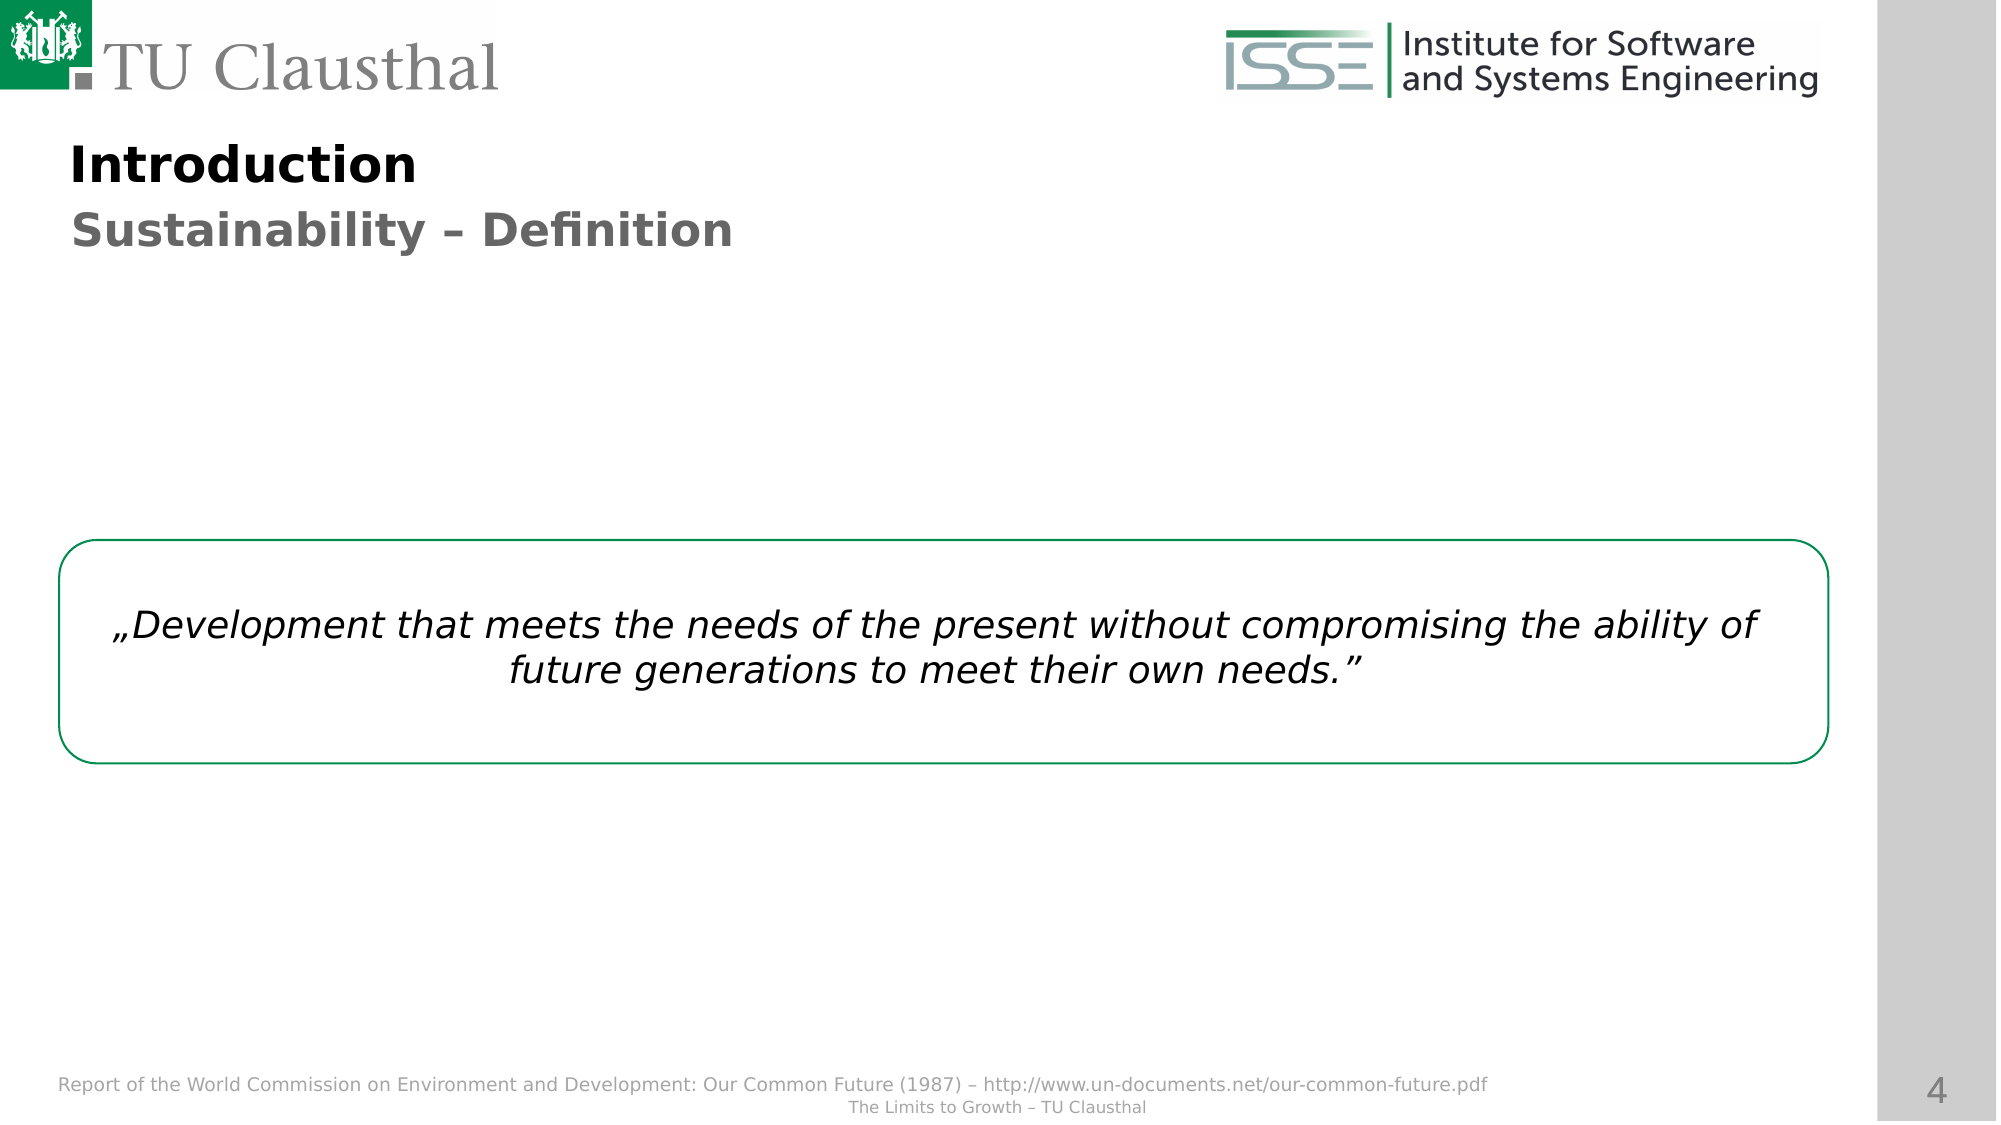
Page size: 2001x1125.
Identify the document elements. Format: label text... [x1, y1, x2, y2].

text_box [58, 538, 1830, 765]
text_box Sustainability – Definition [70, 188, 1768, 268]
picture [1218, 22, 1823, 104]
text_box „Development that meets the needs of the present without compromising the ability of future generations to meet their own needs.” [54, 207, 1817, 1032]
text_box Report of the World Commission on Environment and Development: Our Common Future (1987) – http://www.un-documents.net/our-common-future.pdf [43, 1065, 1814, 1103]
picture [0, 0, 498, 90]
text_box Introduction [54, 125, 1817, 206]
